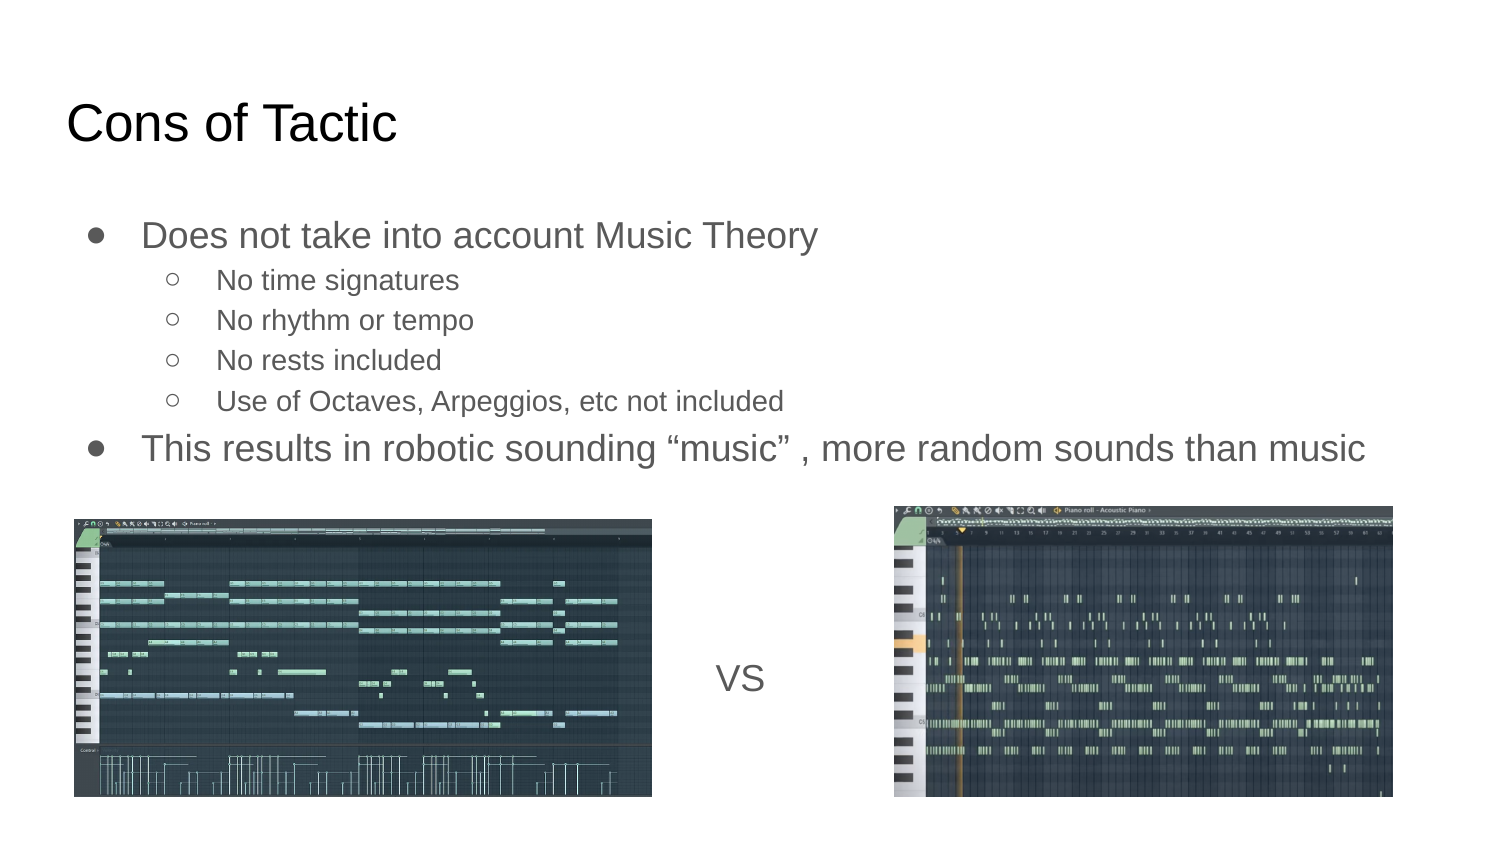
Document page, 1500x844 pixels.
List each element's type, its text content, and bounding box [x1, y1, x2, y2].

picture [894, 506, 1394, 797]
title Cons of Tactic [51, 72, 1449, 167]
picture [74, 519, 652, 797]
list Does not take into account Music Theory No time signatures No rhythm or tempo No rests included Use of Octaves, Arpeggios, etc not included This results in robotic sounding “music” , more random sounds than music Insert image of good song MID VS Insert IMage of LSTM [51, 189, 1449, 750]
